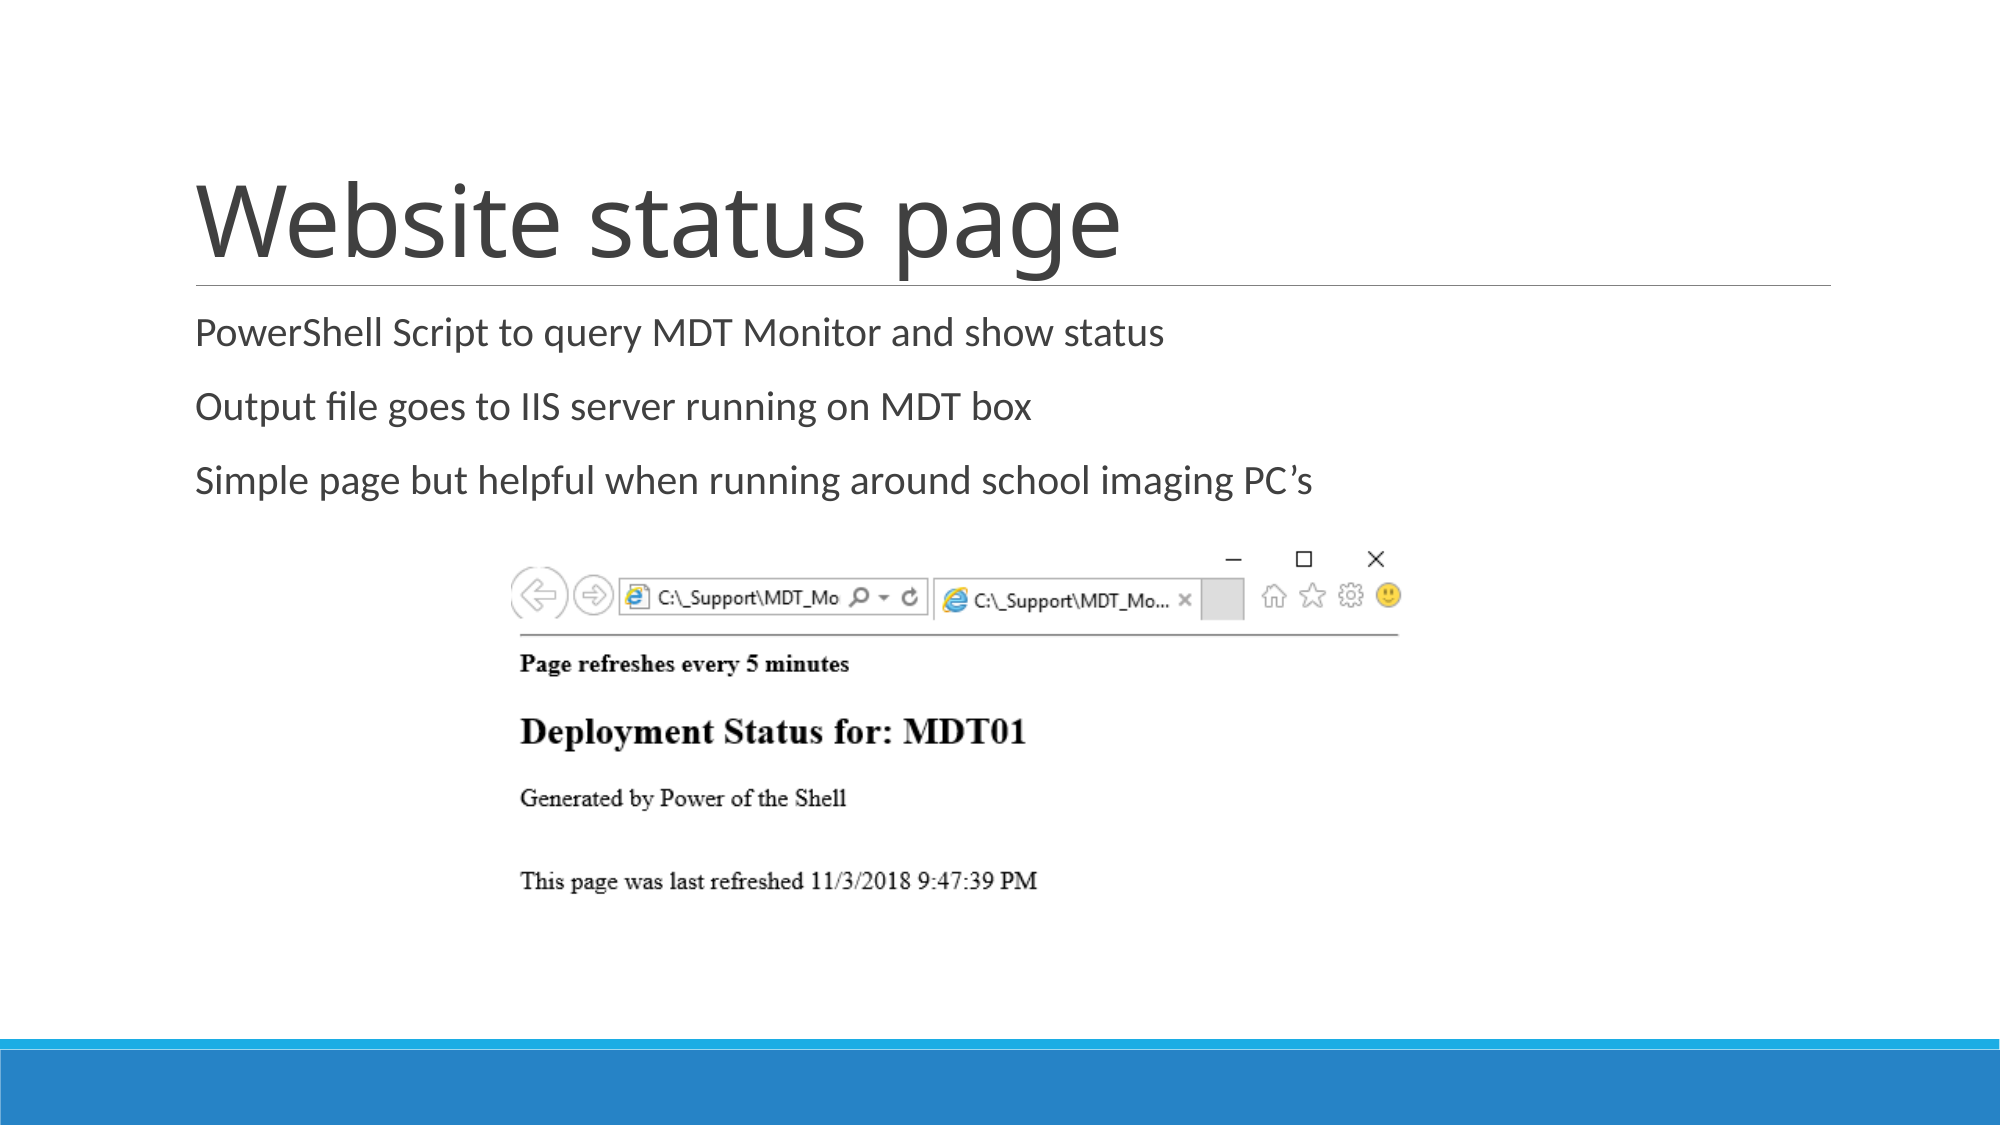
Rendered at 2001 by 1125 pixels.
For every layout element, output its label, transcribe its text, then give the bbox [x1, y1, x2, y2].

title Website status page [180, 47, 1830, 285]
list PowerShell Script to query MDT Monitor and show status Output file goes to IIS server running on MDT box Simple page but helpful when running around school imaging PC’s [180, 302, 1830, 963]
picture [510, 538, 1406, 1028]
